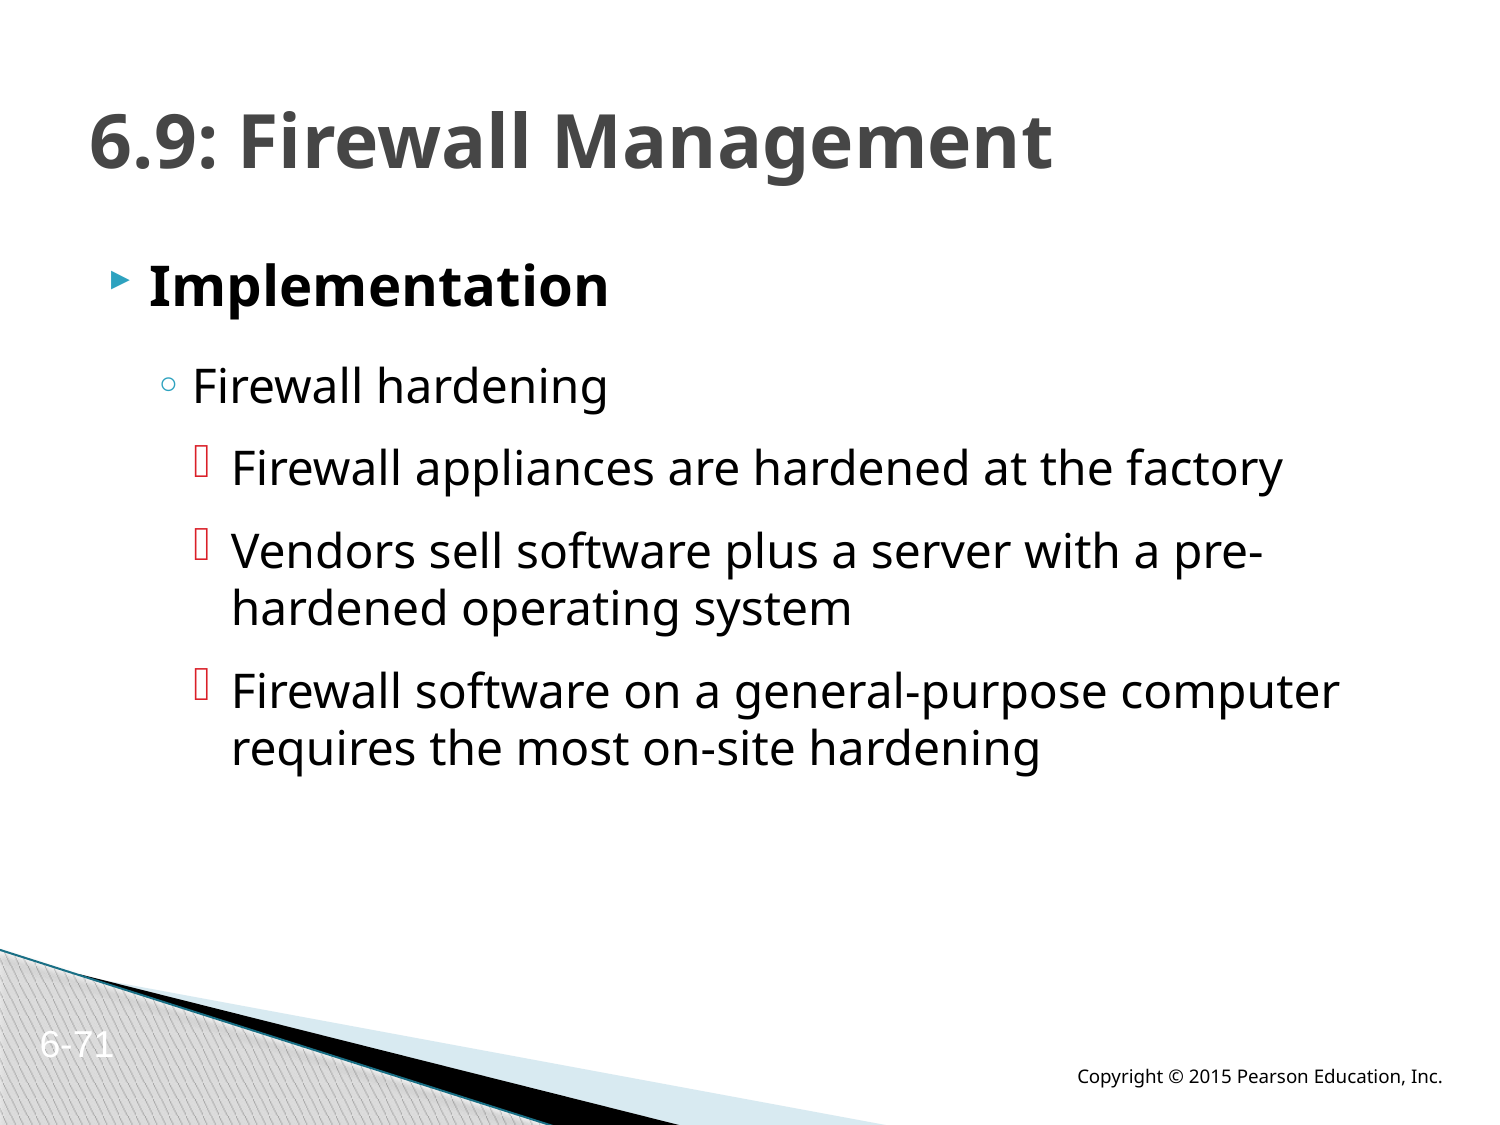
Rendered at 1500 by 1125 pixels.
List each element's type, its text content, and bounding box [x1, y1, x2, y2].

title 6.9: Firewall Management [75, 45, 1425, 233]
text_box 6-71 [24, 1012, 163, 1088]
list Implementation Firewall hardening Firewall appliances are hardened at the factory Vendors sell software plus a server with a pre-hardened operating system Firewall software on a general-purpose computer requires the most on-site hardening [75, 242, 1425, 986]
